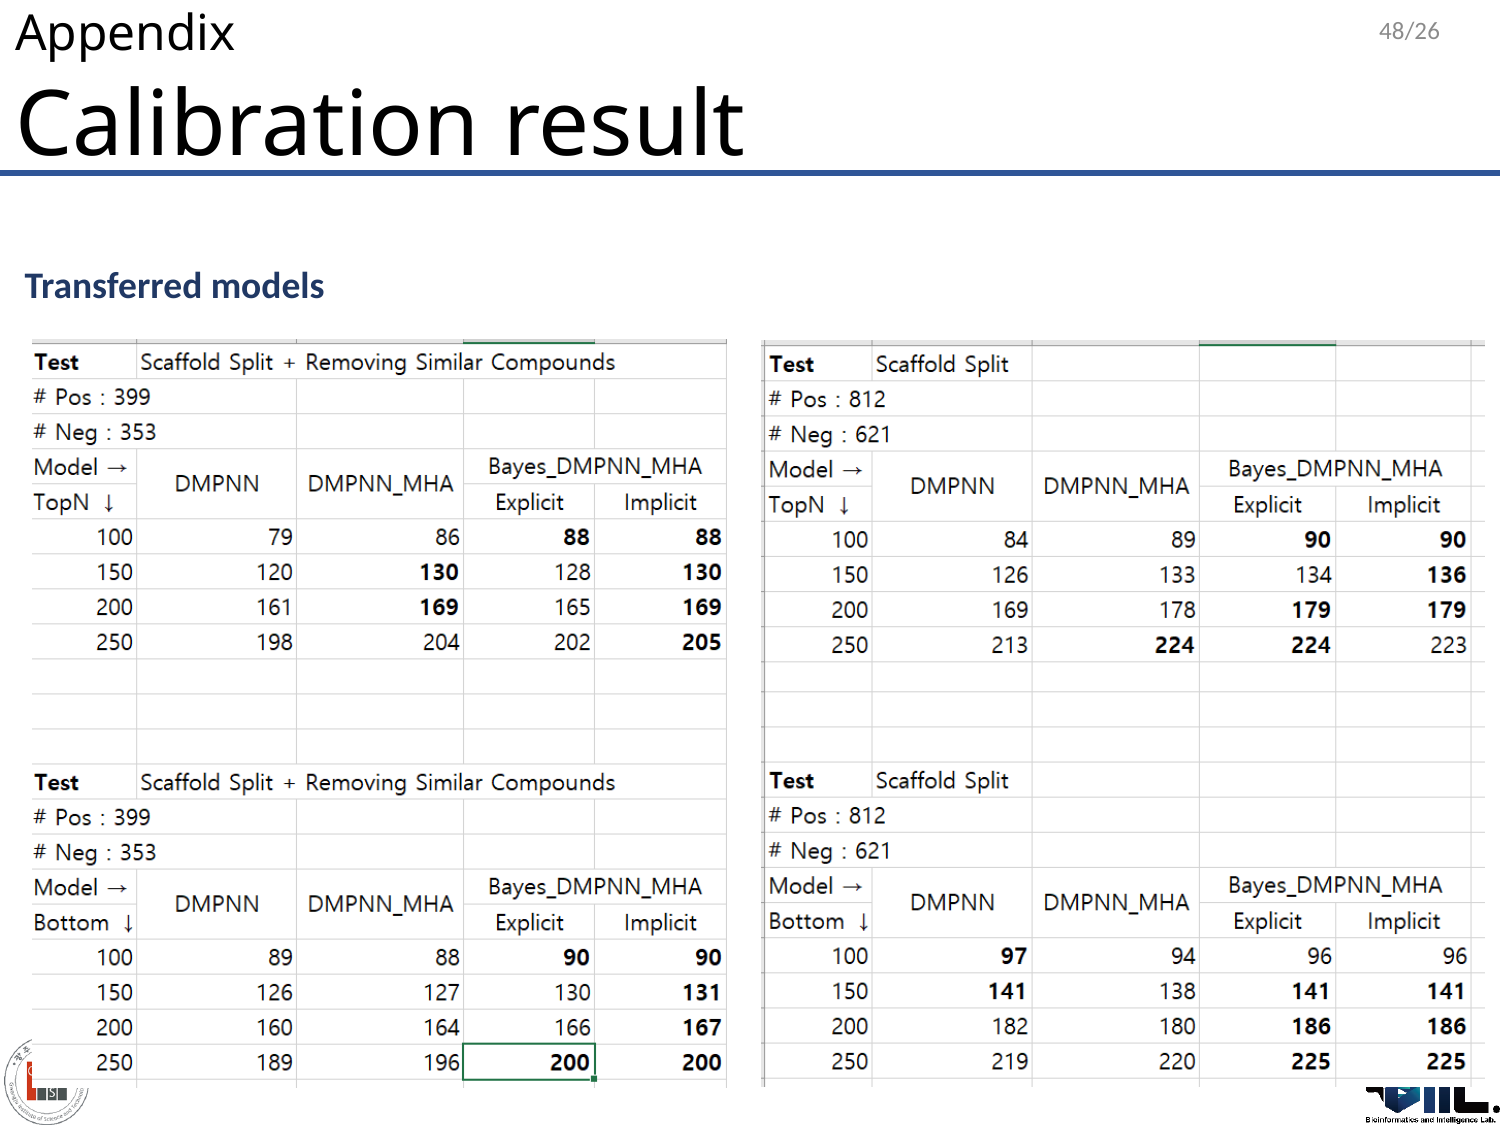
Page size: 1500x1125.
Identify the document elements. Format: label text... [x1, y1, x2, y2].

title Appendix [0, 0, 602, 68]
text_box Calibration result [0, 176, 1238, 183]
picture [4, 339, 727, 1125]
slide_number 48/26 [1117, 0, 1455, 60]
text_box Transferred models [9, 253, 341, 314]
picture [761, 340, 1500, 1125]
text_box Calibration result [0, 68, 1238, 170]
